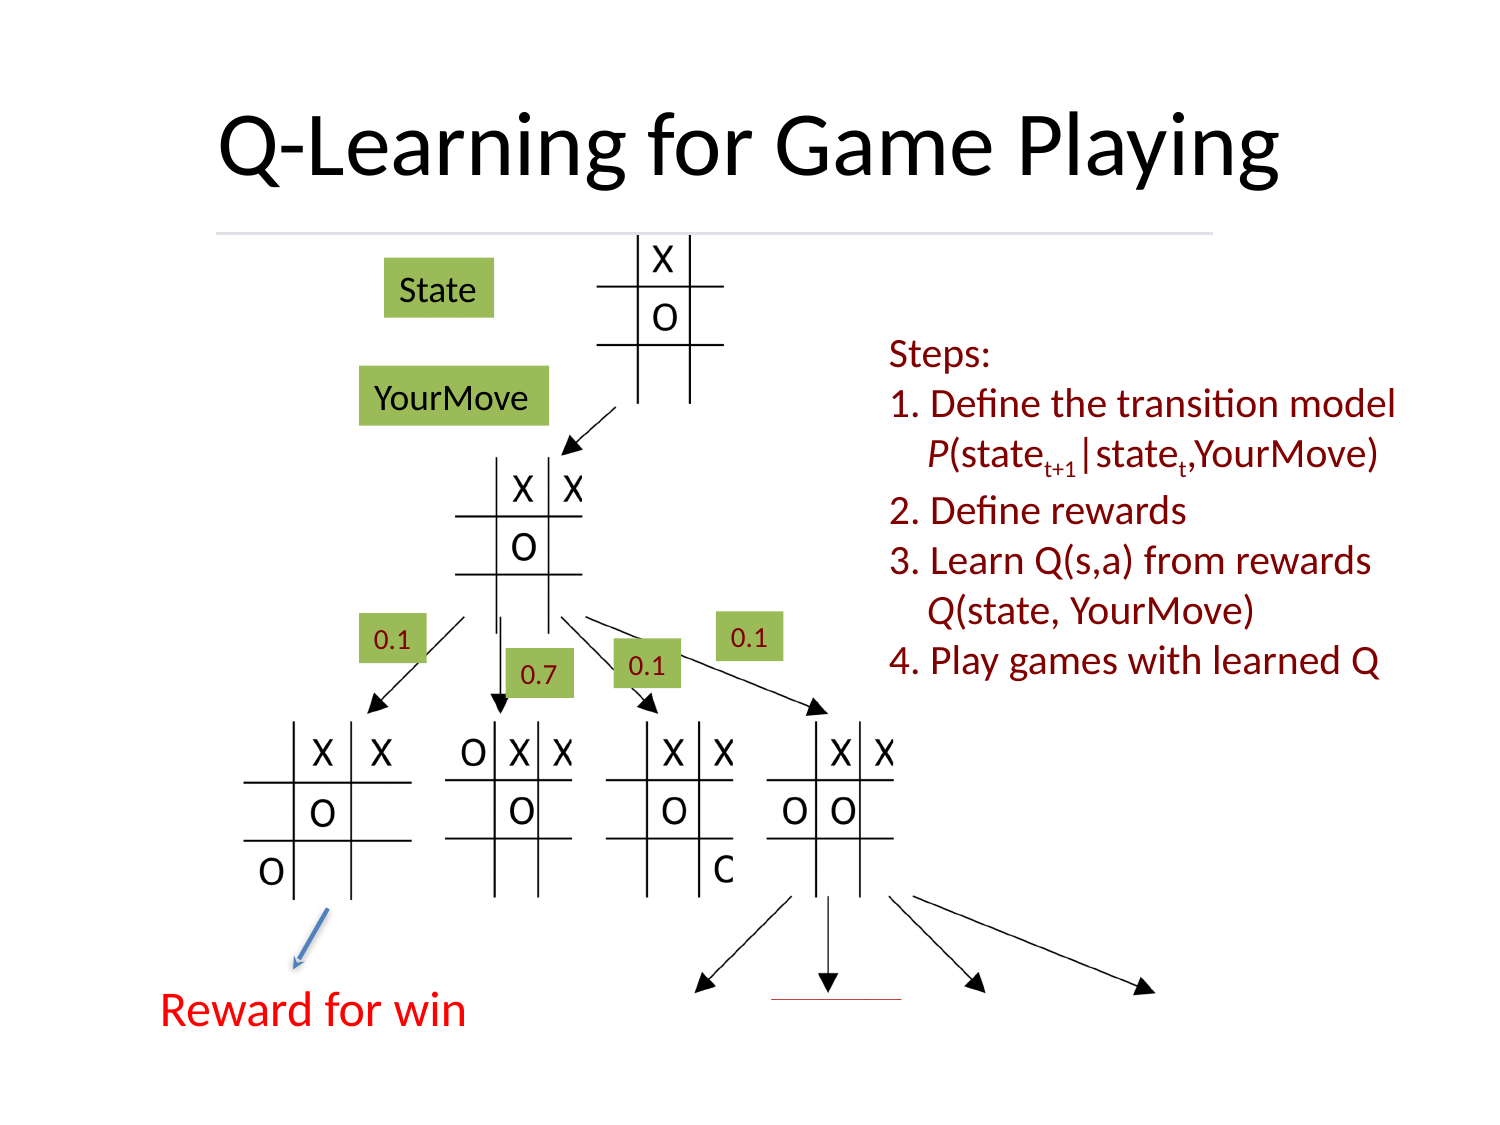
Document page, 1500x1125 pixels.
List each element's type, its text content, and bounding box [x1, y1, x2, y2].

text_box Reward for win [144, 969, 489, 1045]
title Q-Learning for Game Playing [75, 45, 1425, 233]
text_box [292, 908, 329, 970]
picture [215, 232, 1214, 1000]
text_box Steps: 1. Define the transition model P(statet+1|statet,YourMove) 2. Define rewards 3. Learn Q(s,a) from rewards Q(state, YourMove) 4. Play games with learned Q [1218, 318, 1425, 691]
